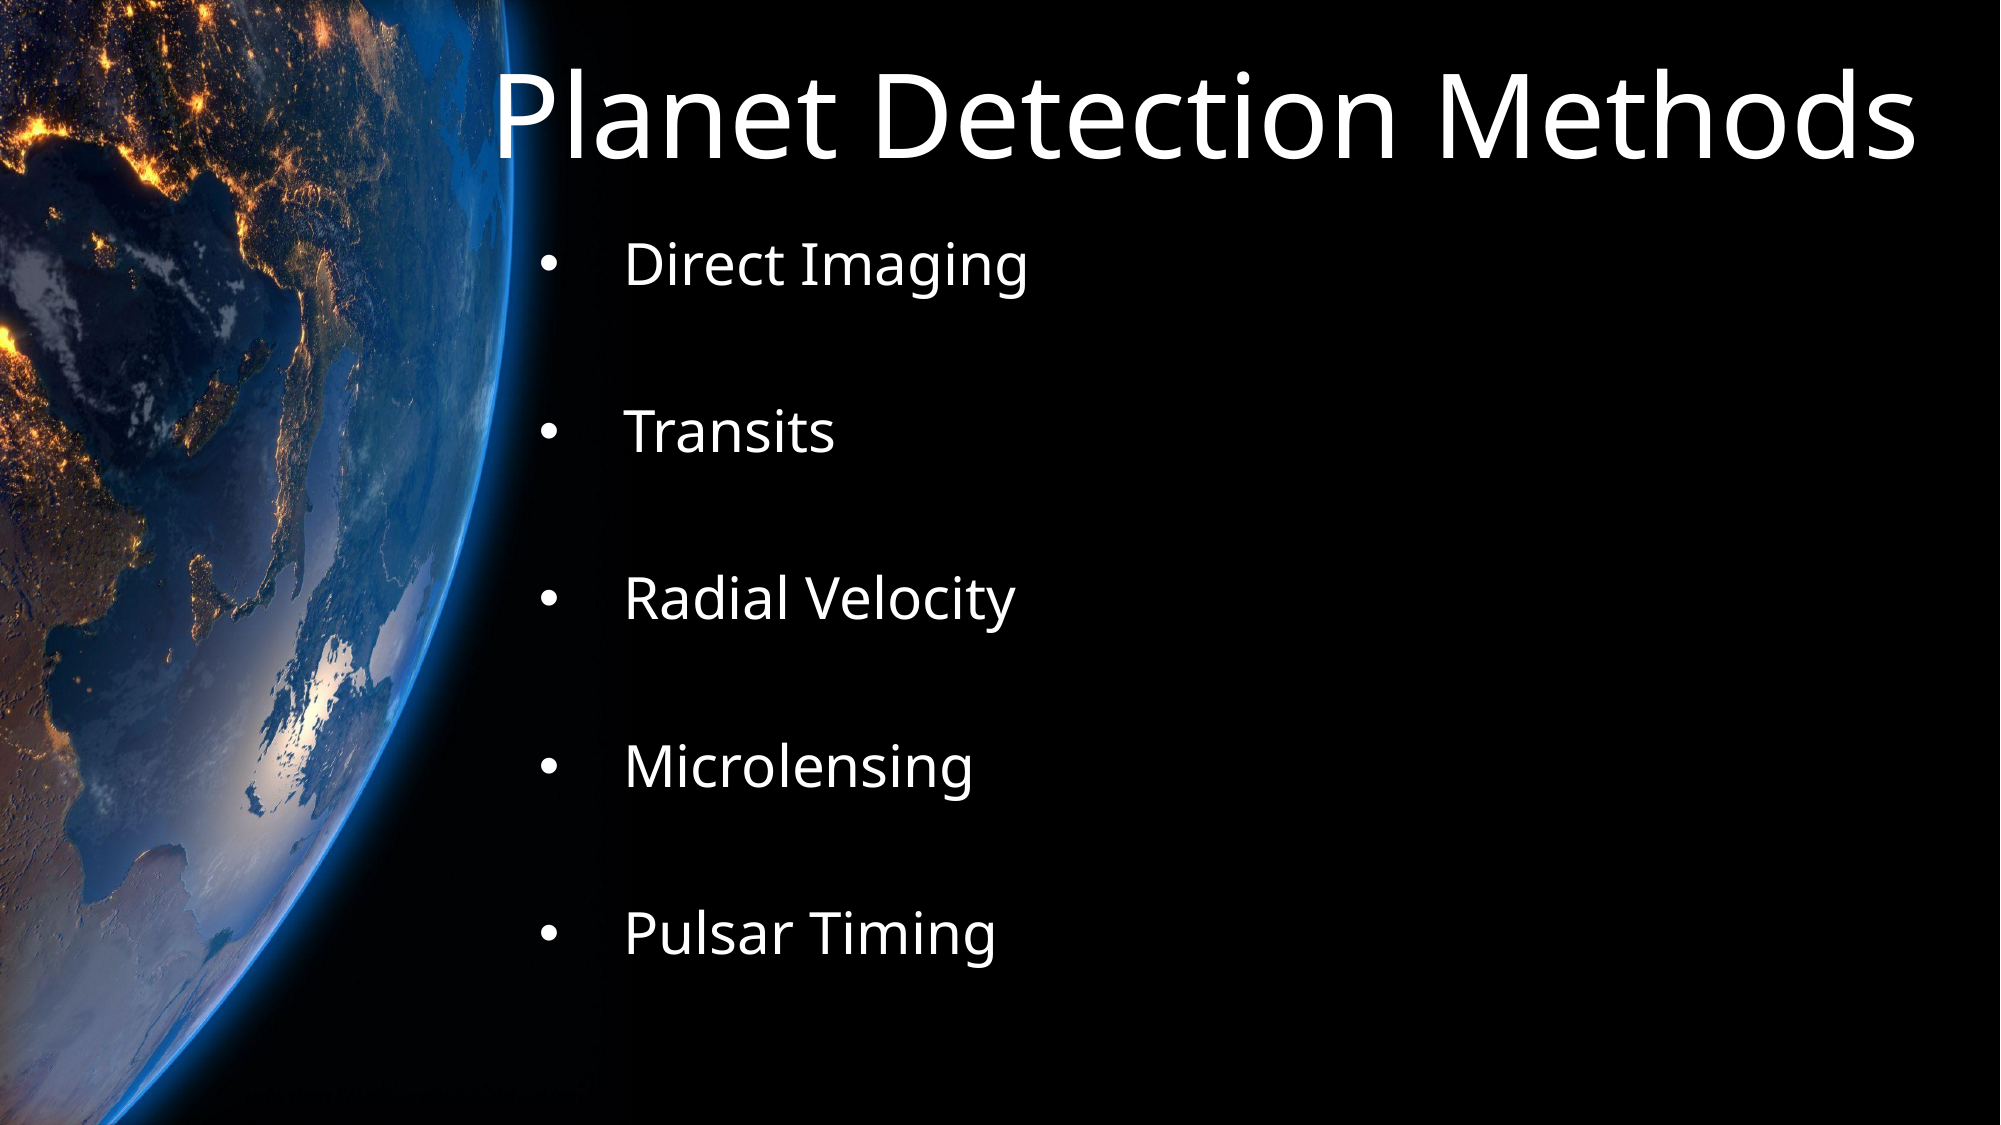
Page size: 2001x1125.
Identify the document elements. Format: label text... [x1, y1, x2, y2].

title Planet Detection Methods [633, 16, 1956, 191]
subtitle Direct Imaging Transits Radial Velocity Microlensing Pulsar Timing [633, 227, 1913, 1109]
picture [0, 0, 633, 1125]
